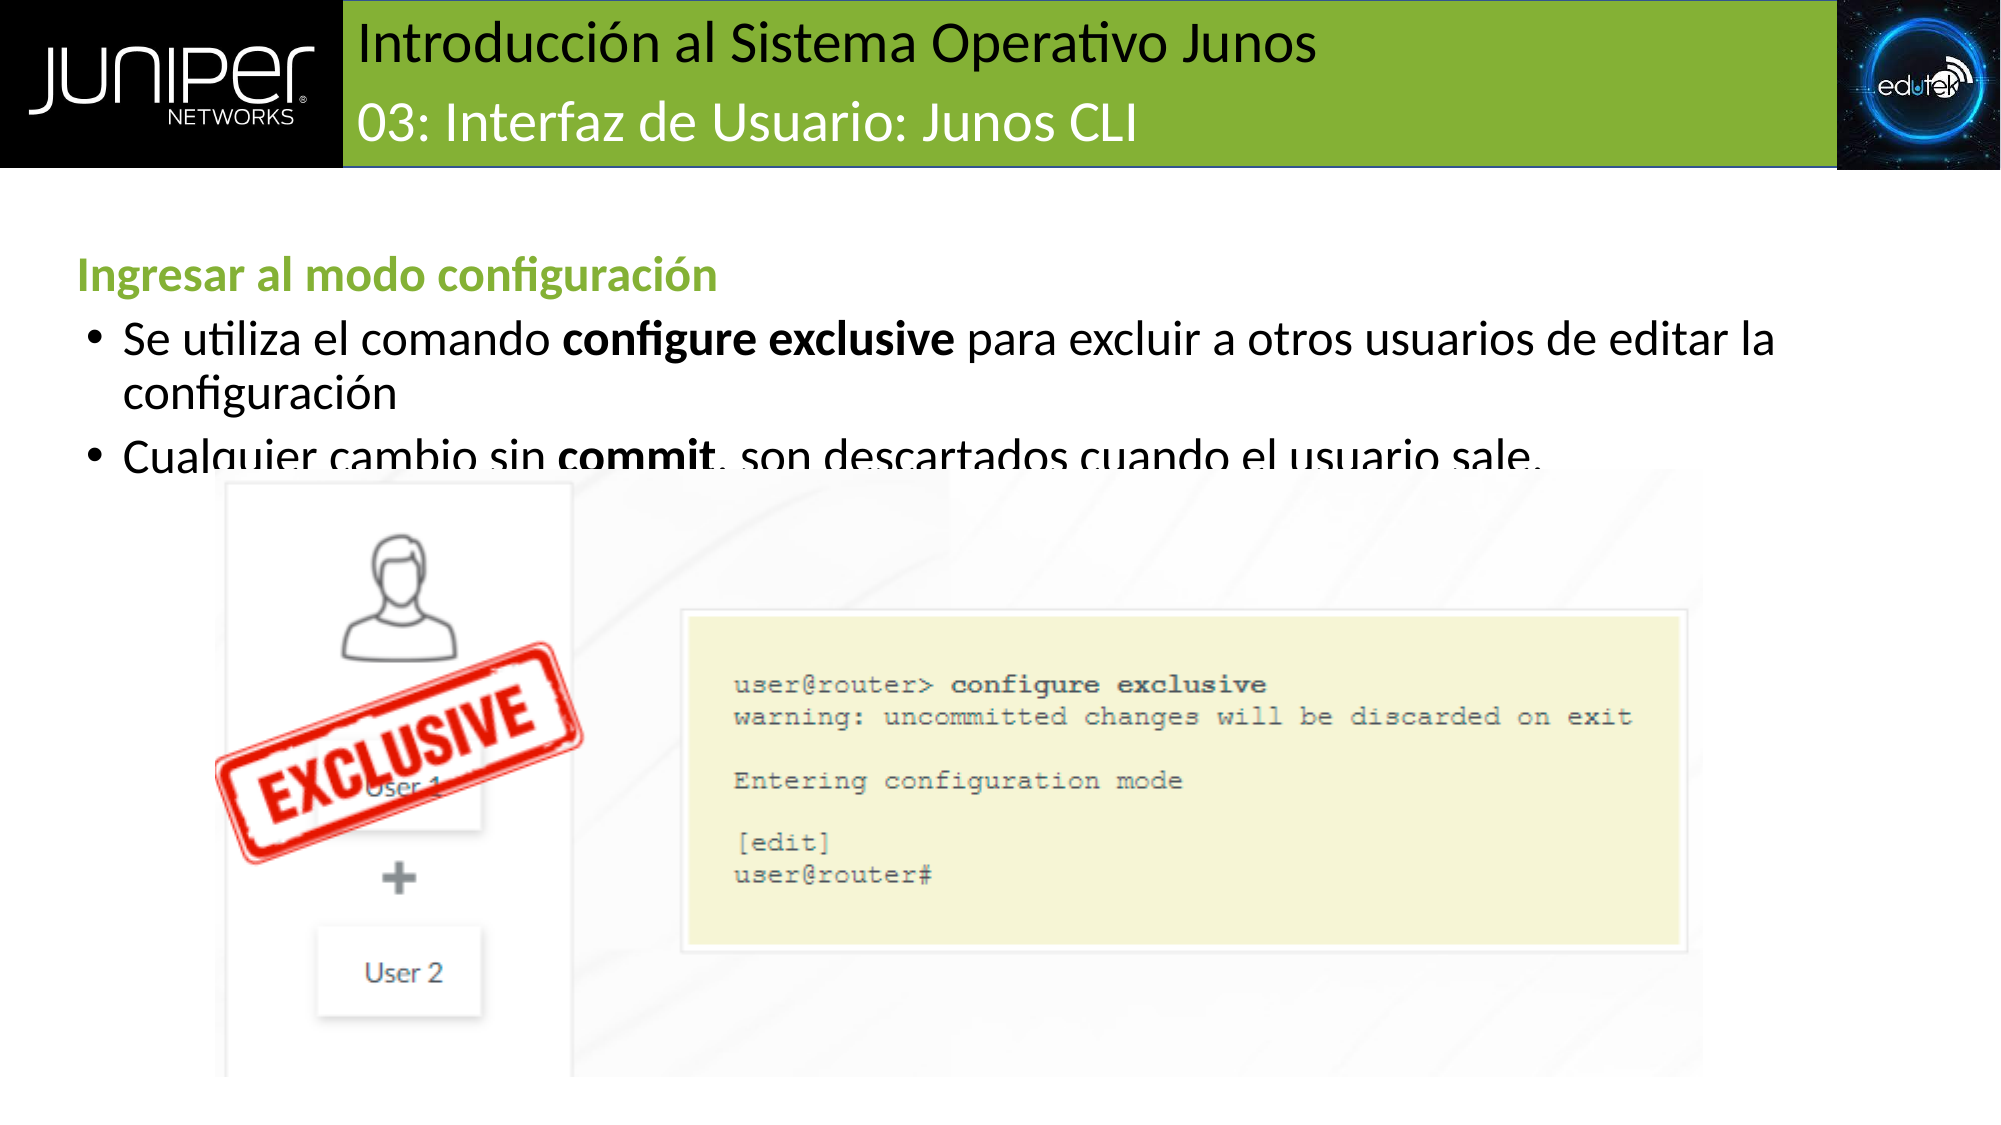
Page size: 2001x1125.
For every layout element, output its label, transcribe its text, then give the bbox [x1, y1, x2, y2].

list Ingresar al modo configuración Se utiliza el comando configure exclusive para excluir a otros usuarios de editar la configuración Cualquier cambio sin commit, son descartados cuando el usuario sale. [61, 240, 1923, 701]
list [215, 469, 1703, 1077]
picture [1837, 0, 2001, 170]
title Introducción al Sistema Operativo Junos [342, 3, 2000, 84]
picture [0, 0, 343, 168]
list 03: Interfaz de Usuario: Junos CLI [342, 83, 1606, 168]
